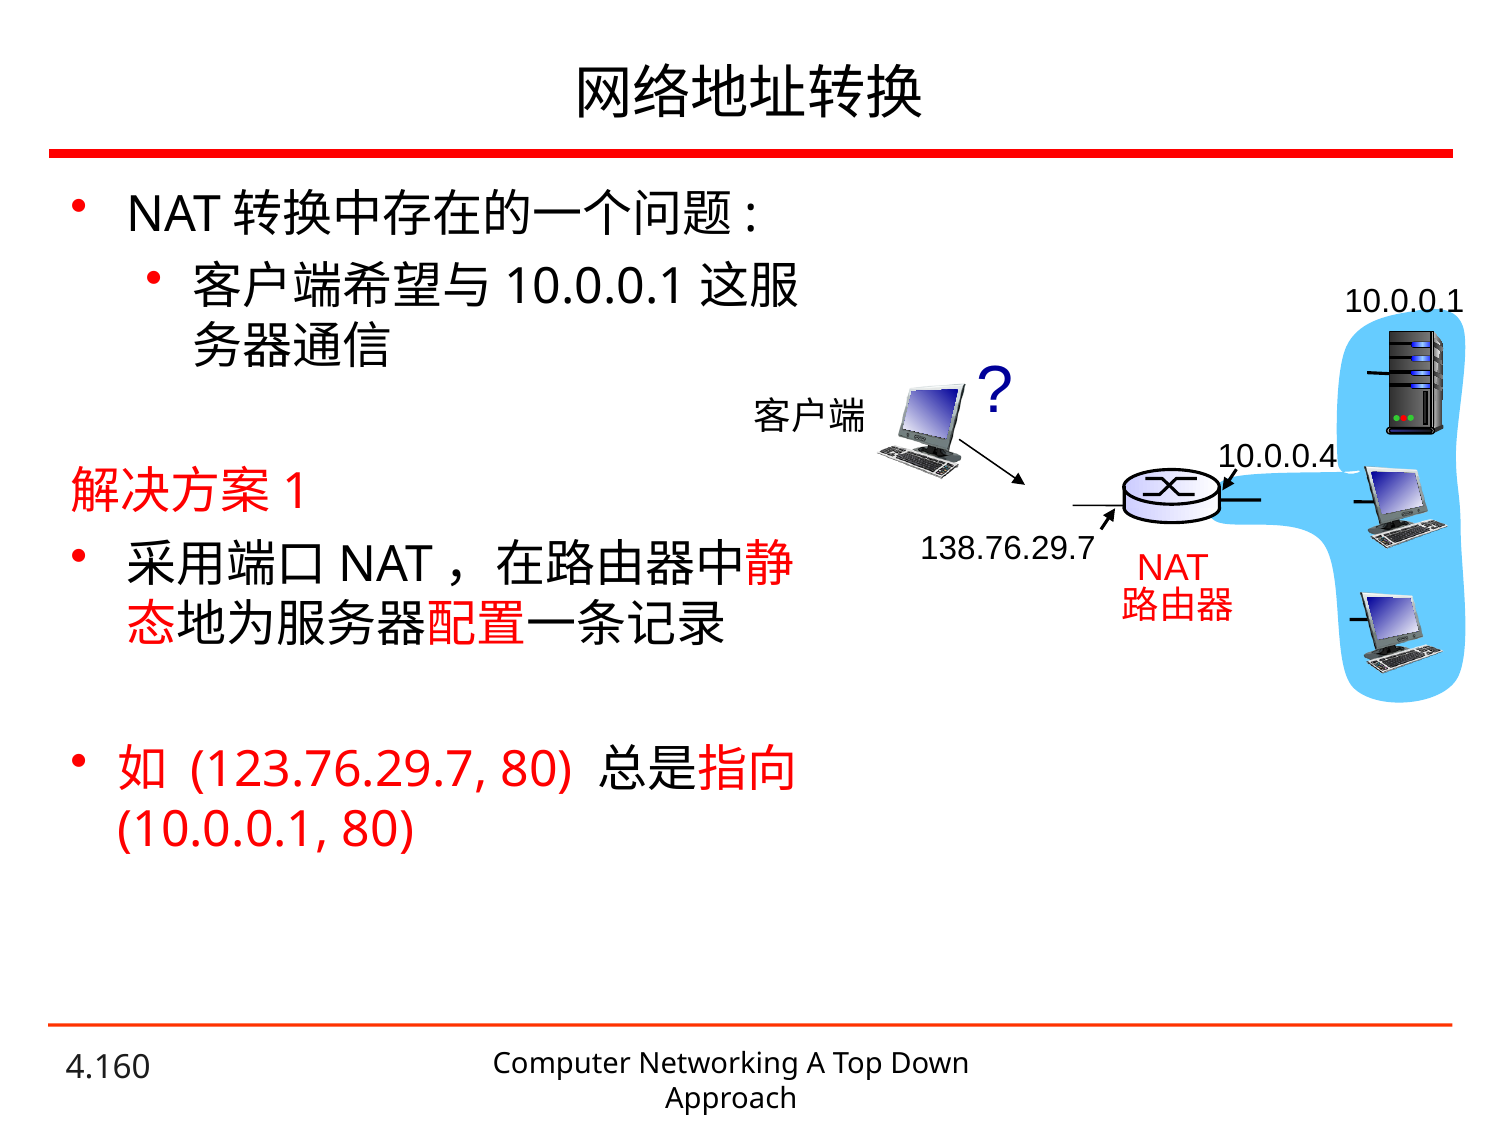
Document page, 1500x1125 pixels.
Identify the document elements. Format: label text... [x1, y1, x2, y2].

text_box 10.0.0.1 [1329, 271, 1480, 327]
text_box 客户端 [739, 384, 851, 445]
text_box ? [962, 338, 1029, 434]
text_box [855, 378, 969, 486]
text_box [1123, 469, 1221, 523]
text_box [1224, 473, 1464, 703]
text_box 10.0.0.4 [1203, 427, 1353, 482]
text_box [1357, 587, 1464, 681]
text_box 138.76.29.7 [905, 518, 1111, 574]
text_box [973, 448, 1025, 485]
list NAT转换中存在的一个问题: 客户端希望与10.0.0.1这服务器通信 解决方案1 采用端口NAT，在路由器中静态地为服务器配置一条记录 如 (123.76.29.7, 80) 总是指向 (10.0.0.1, 80) [55, 173, 848, 1019]
text_box [1336, 327, 1466, 472]
title 网络地址转换 [55, 37, 1443, 143]
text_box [1386, 331, 1444, 435]
text_box [1103, 508, 1116, 523]
text_box NAT 路由器 [1106, 542, 1250, 634]
text_box [1225, 469, 1237, 489]
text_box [1361, 462, 1468, 555]
